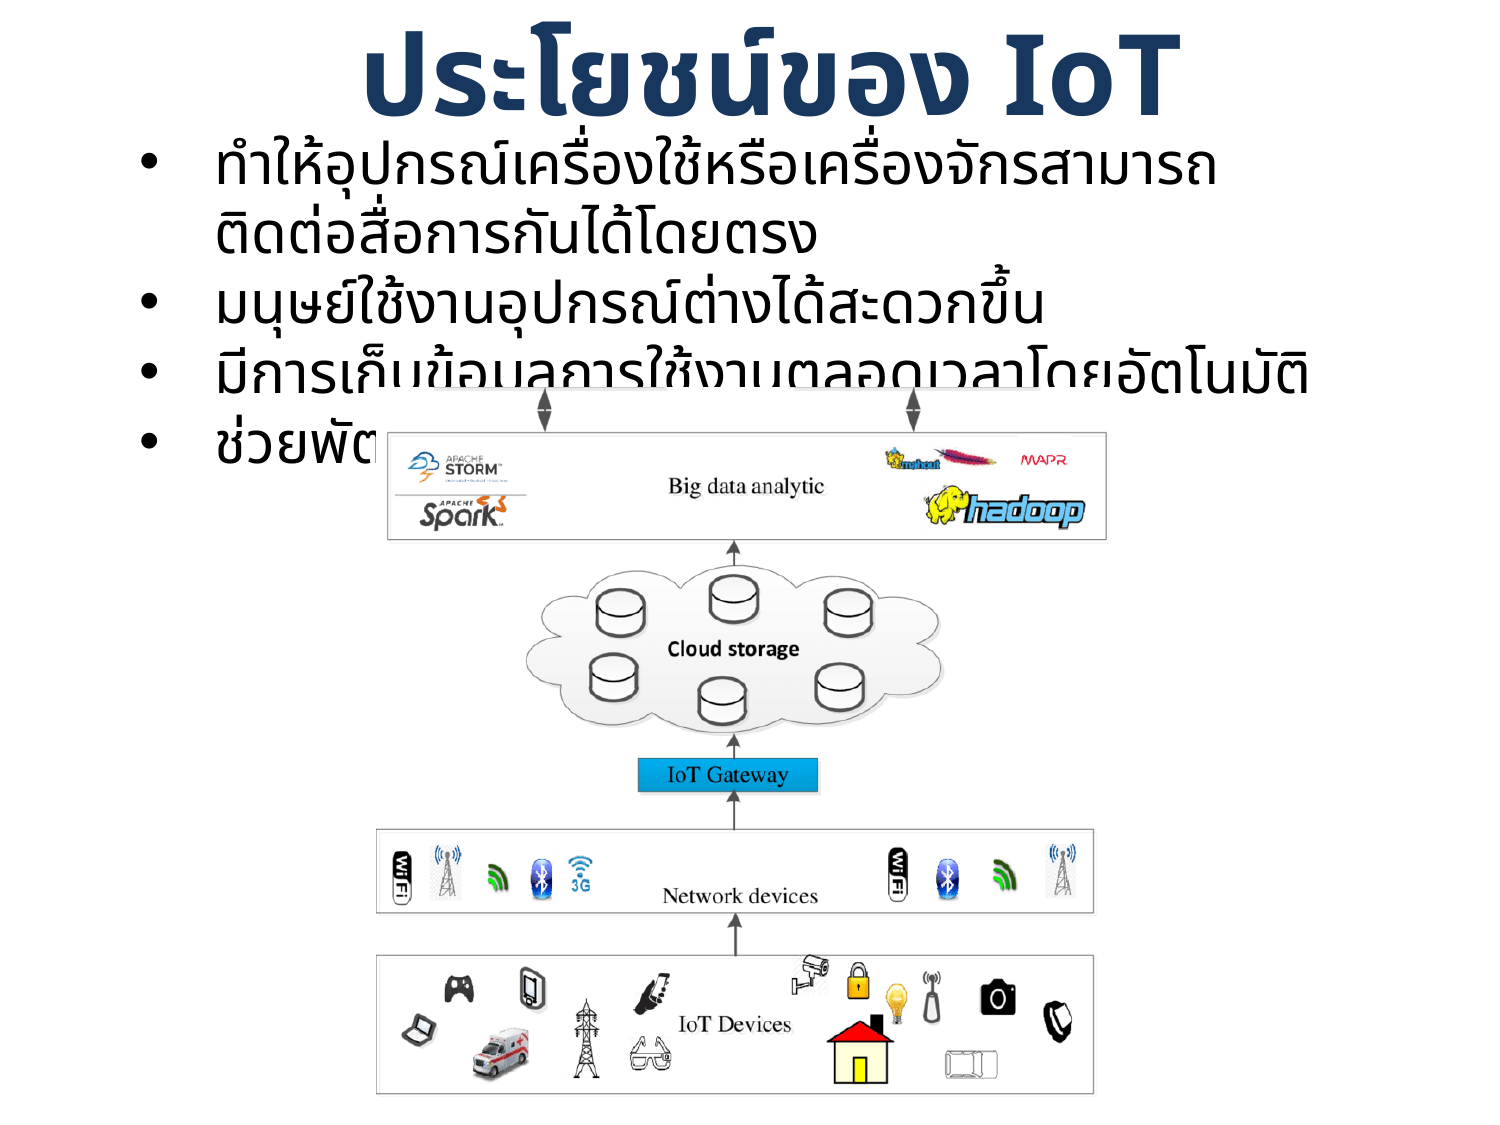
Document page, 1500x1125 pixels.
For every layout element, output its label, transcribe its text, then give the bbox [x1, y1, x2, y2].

text_box ทำให้อุปกรณ์เครื่องใช้หรือเครื่องจักรสามารถติดต่อสื่อการกันได้โดยตรง มนุษย์ใช้งานอุปกรณ์ต่างได้สะดวกขึ้น มีการเก็บข้อมูลการใช้งานตลอดเวลาโดยอัตโนมัติ ช่วยพัฒนาระบบ AI ให้ดีขึ้น [125, 118, 1350, 483]
text_box ประโยชน์ของ IoT [344, 0, 1198, 118]
picture [376, 387, 1110, 1097]
